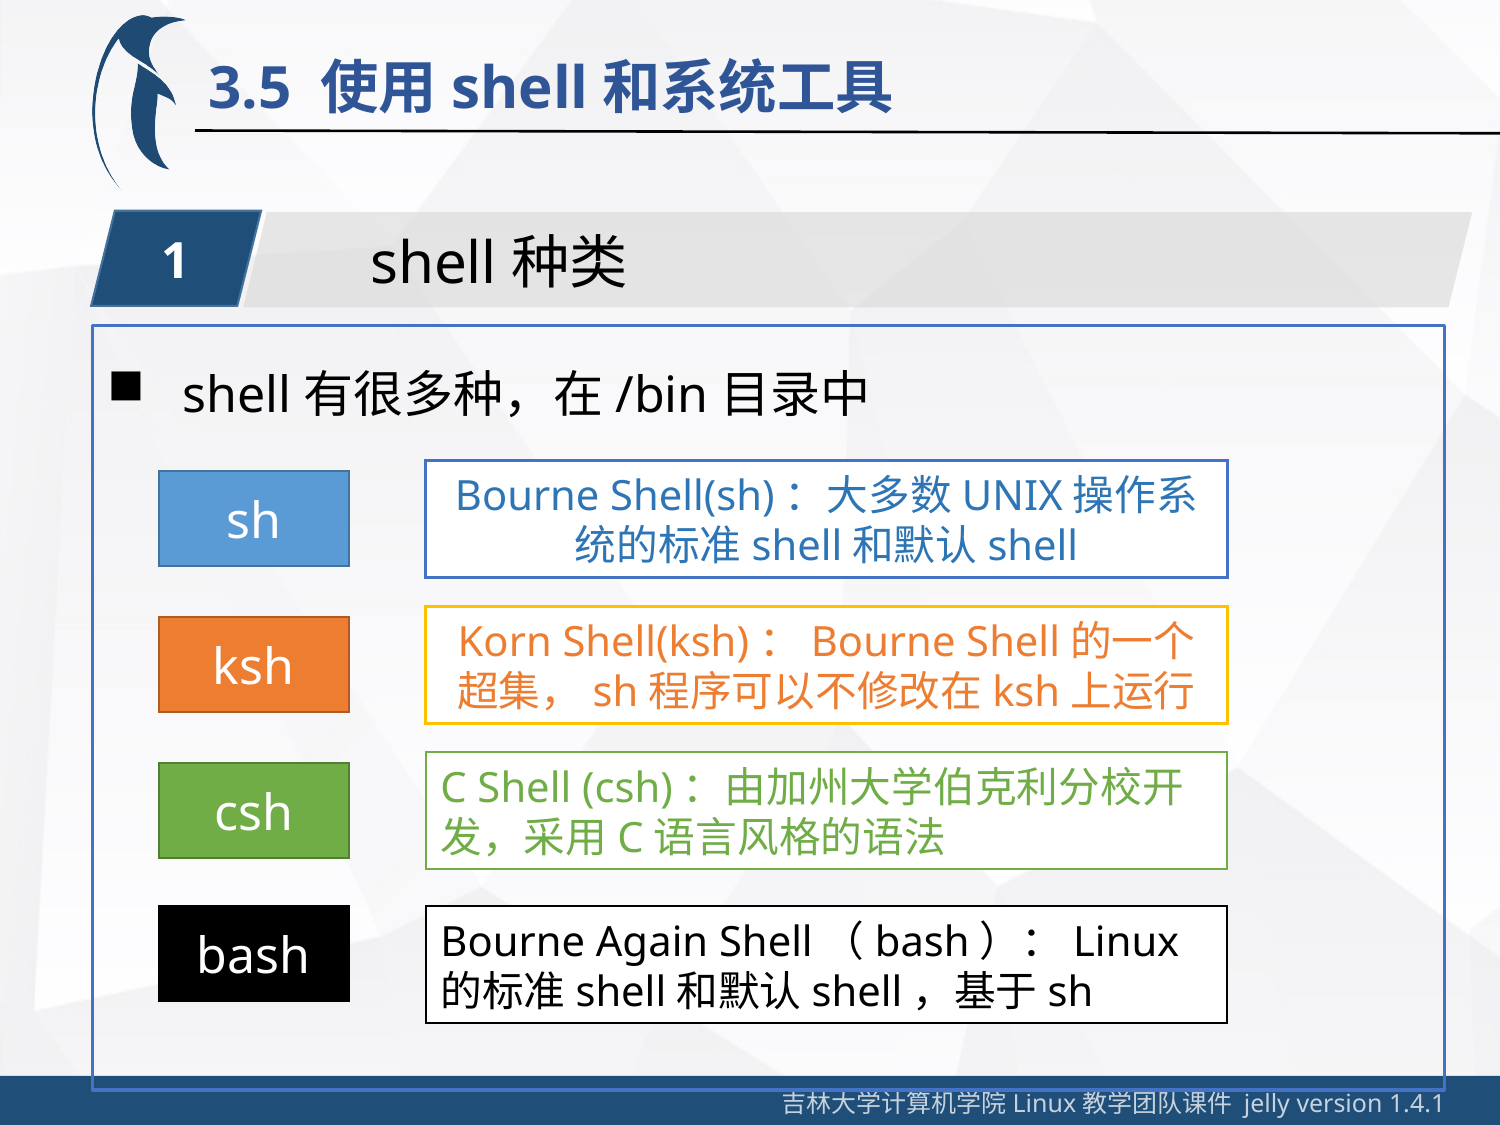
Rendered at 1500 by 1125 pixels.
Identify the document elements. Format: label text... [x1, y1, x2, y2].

text_box C Shell (csh)：由加州大学伯克利分校开发，采用C语言风格的语法 [425, 751, 1228, 870]
text_box 3.5 使用shell和系统工具 [193, 42, 1026, 128]
text_box shell种类 [241, 211, 1474, 309]
picture [0, 0, 1500, 1075]
text_box Bourne Shell(sh)：大多数UNIX操作系统的标准shell和默认shell [425, 459, 1228, 578]
text_box Bourne Again Shell（bash）：Linux的标准shell和默认shell，基于sh [425, 905, 1228, 1024]
text_box bash [158, 905, 350, 1002]
text_box 1 [89, 209, 263, 307]
text_box ksh [158, 616, 350, 713]
text_box csh [158, 762, 350, 859]
text_box shell有很多种，在/bin目录中 [92, 325, 1445, 1091]
text_box sh [158, 470, 350, 567]
text_box Korn Shell(ksh)：Bourne Shell的一个超集，sh程序可以不修改在ksh上运行 [425, 605, 1228, 724]
